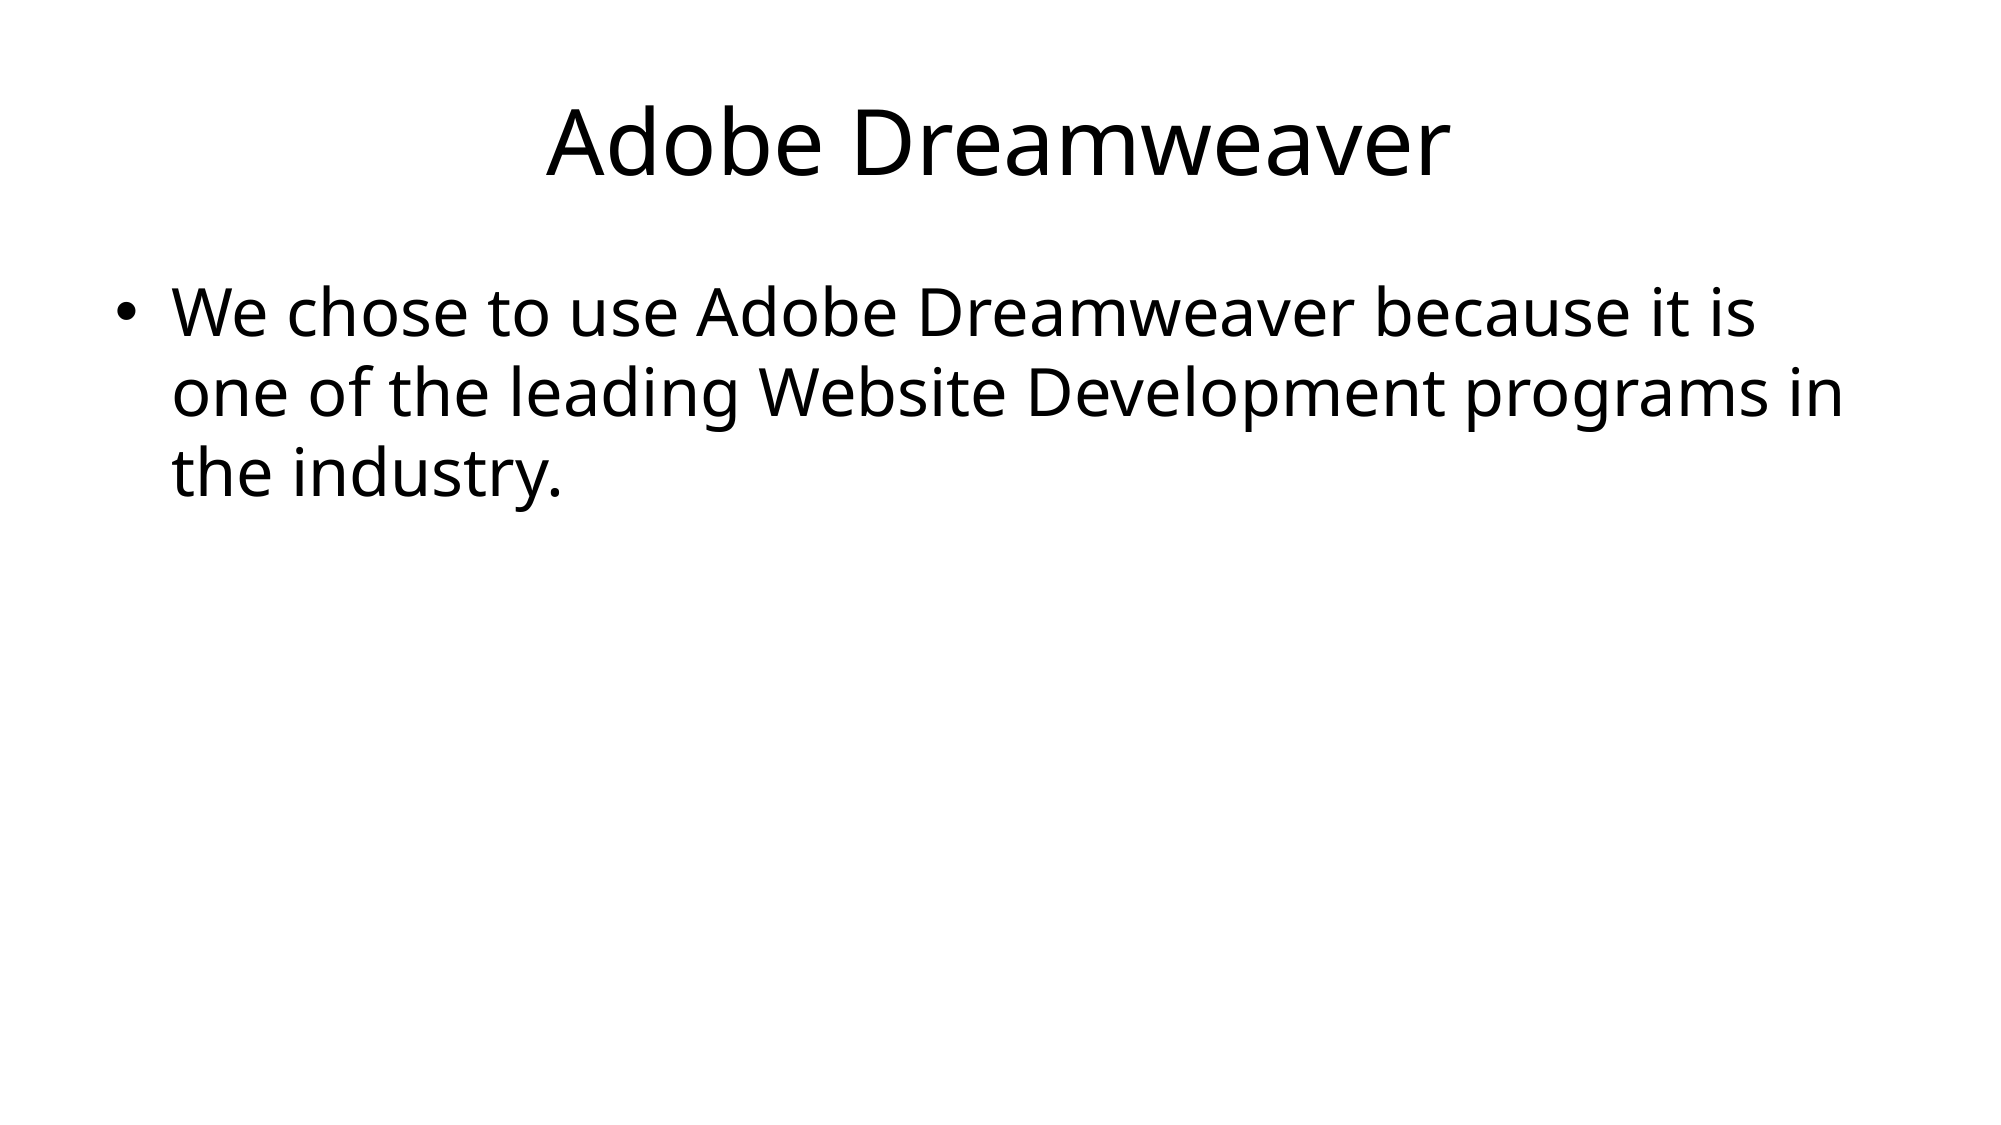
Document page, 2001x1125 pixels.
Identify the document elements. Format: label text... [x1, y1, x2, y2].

list We chose to use Adobe Dreamweaver because it is one of the leading Website Development programs in the industry. [99, 262, 1900, 1005]
title Adobe Dreamweaver [99, 45, 1900, 233]
